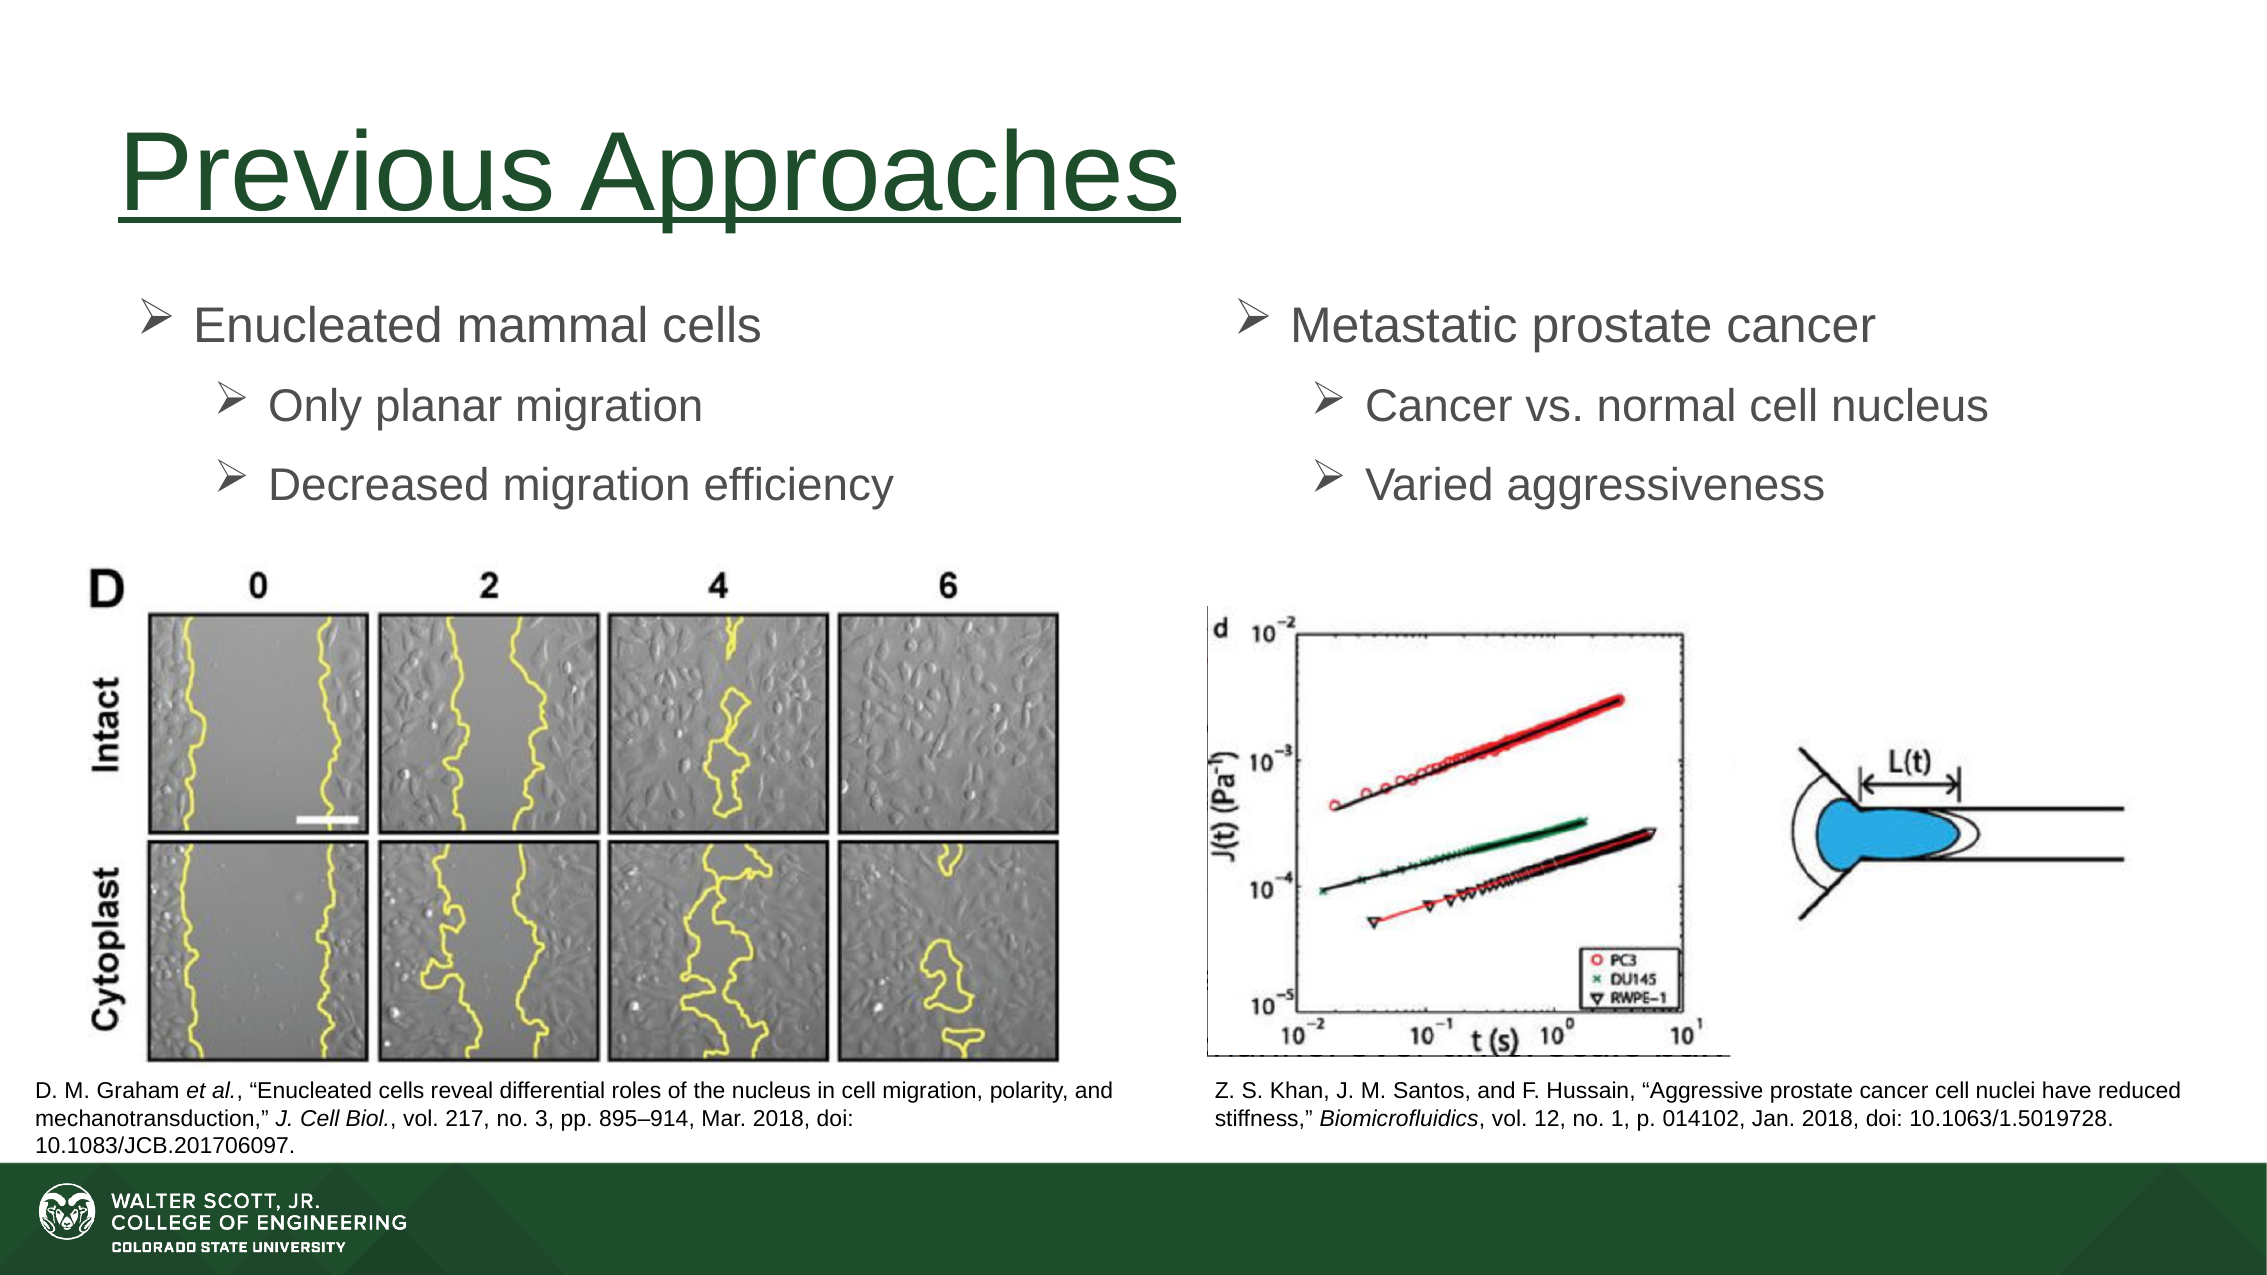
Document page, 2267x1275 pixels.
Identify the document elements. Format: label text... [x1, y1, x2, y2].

text_box Z. S. Khan, J. M. Santos, and F. Hussain, “Aggressive prostate cancer cell nuclei have reduced stiffness,” Biomicrofluidics, vol. 12, no. 1, p. 014102, Jan. 2018, doi: 10.1063/1.5019728. [1200, 1068, 2202, 1139]
text_box D. M. Graham et al., “Enucleated cells reveal differential roles of the nucleus in cell migration, polarity, and mechanotransduction,” J. Cell Biol., vol. 217, no. 3, pp. 895–914, Mar. 2018, doi: 10.1083/JCB.201706097. [20, 1068, 1134, 1166]
title Previous Approaches [103, 81, 2164, 249]
picture [1206, 605, 2146, 1057]
text_box Metastatic prostate cancer Cancer vs. normal cell nucleus Varied aggressiveness [1200, 265, 2010, 525]
list Enucleated mammal cells Only planar migration Decreased migration efficiency [103, 265, 913, 556]
picture [86, 557, 1060, 1105]
picture [0, 1156, 2267, 1275]
